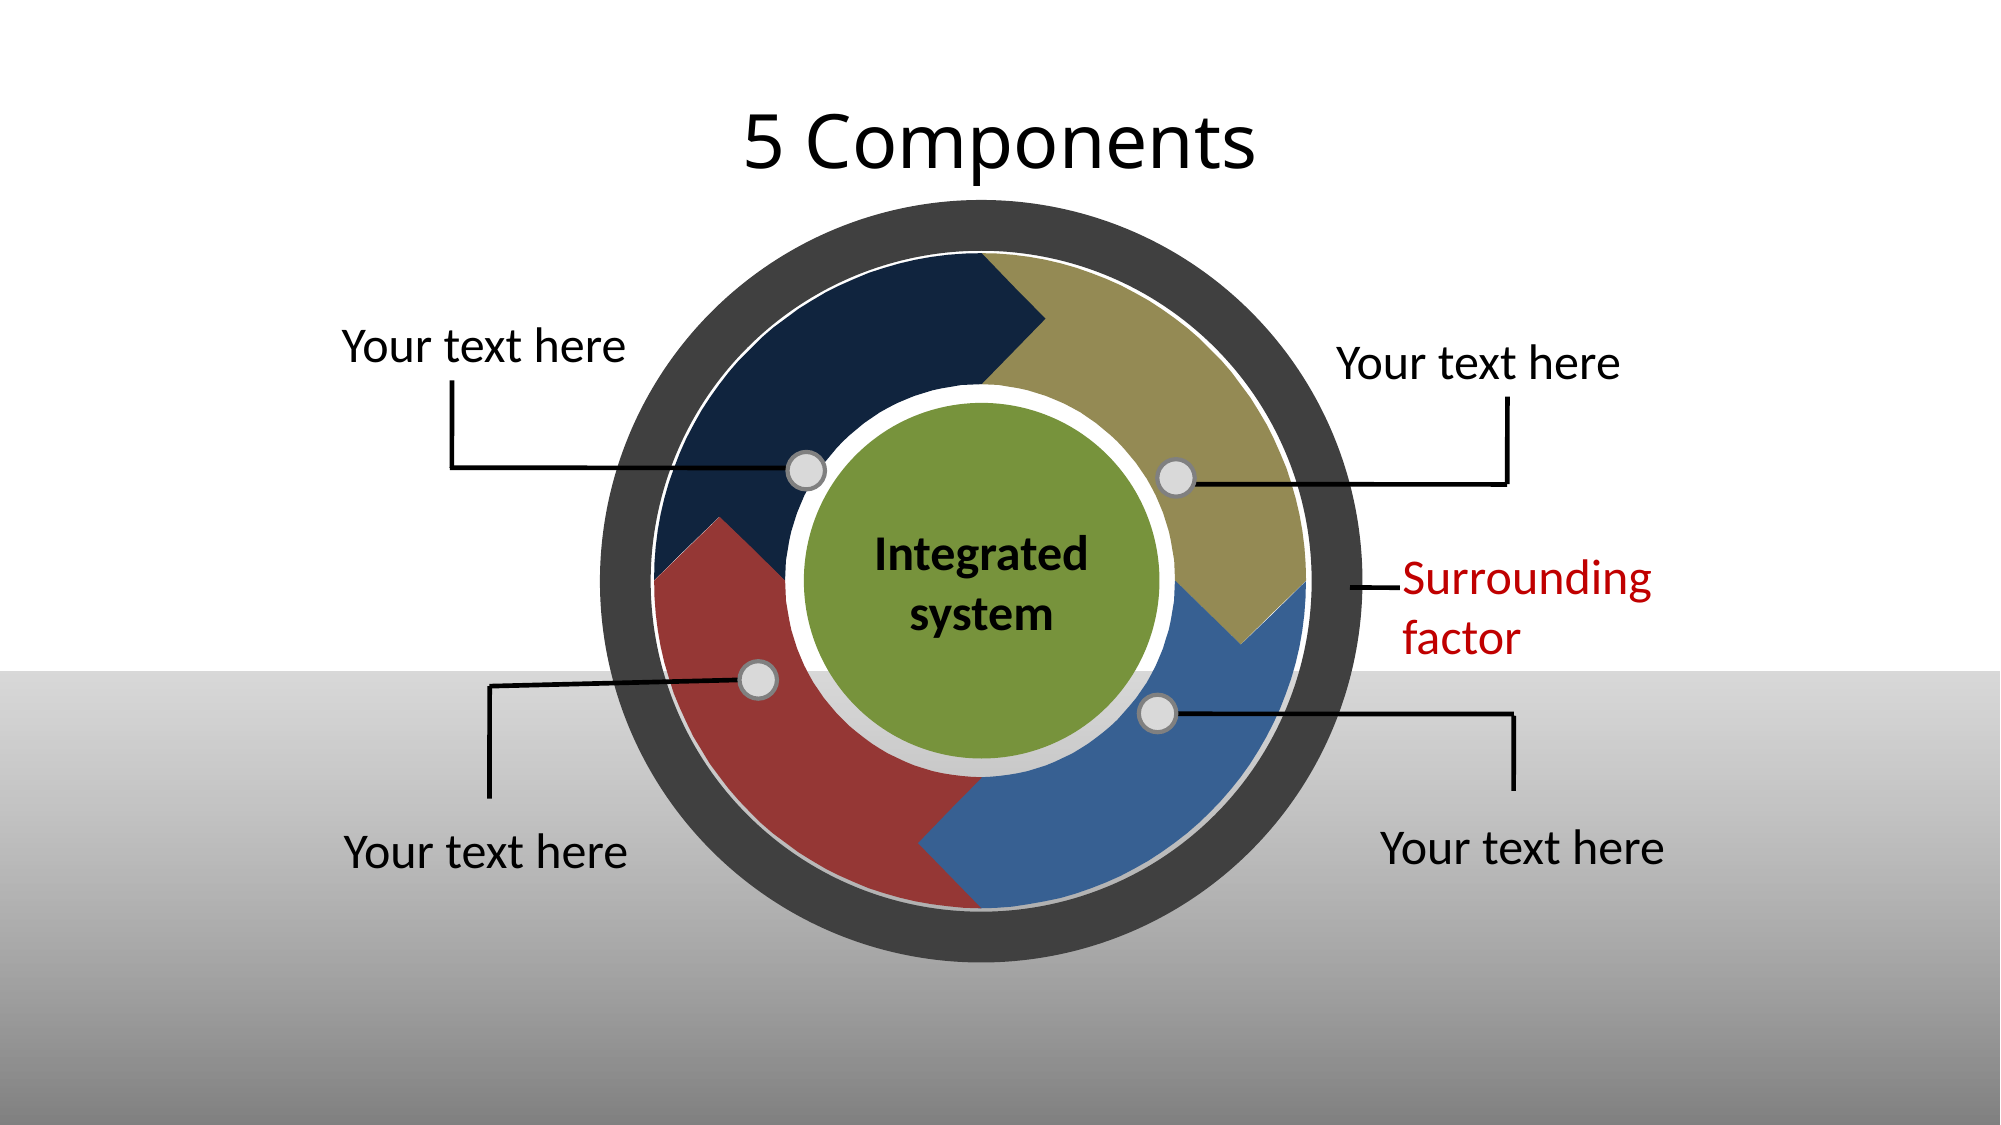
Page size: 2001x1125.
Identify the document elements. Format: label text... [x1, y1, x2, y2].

text_box Your text here [1366, 321, 1637, 397]
text_box Your text here [328, 811, 594, 886]
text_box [489, 679, 740, 687]
text_box Your text here [326, 305, 594, 380]
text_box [599, 199, 1363, 963]
title 5 Components [99, 45, 1900, 233]
text_box Your text here [1366, 807, 1681, 882]
text_box [0, 669, 2000, 1125]
text_box Surrounding factor [1387, 537, 1688, 673]
